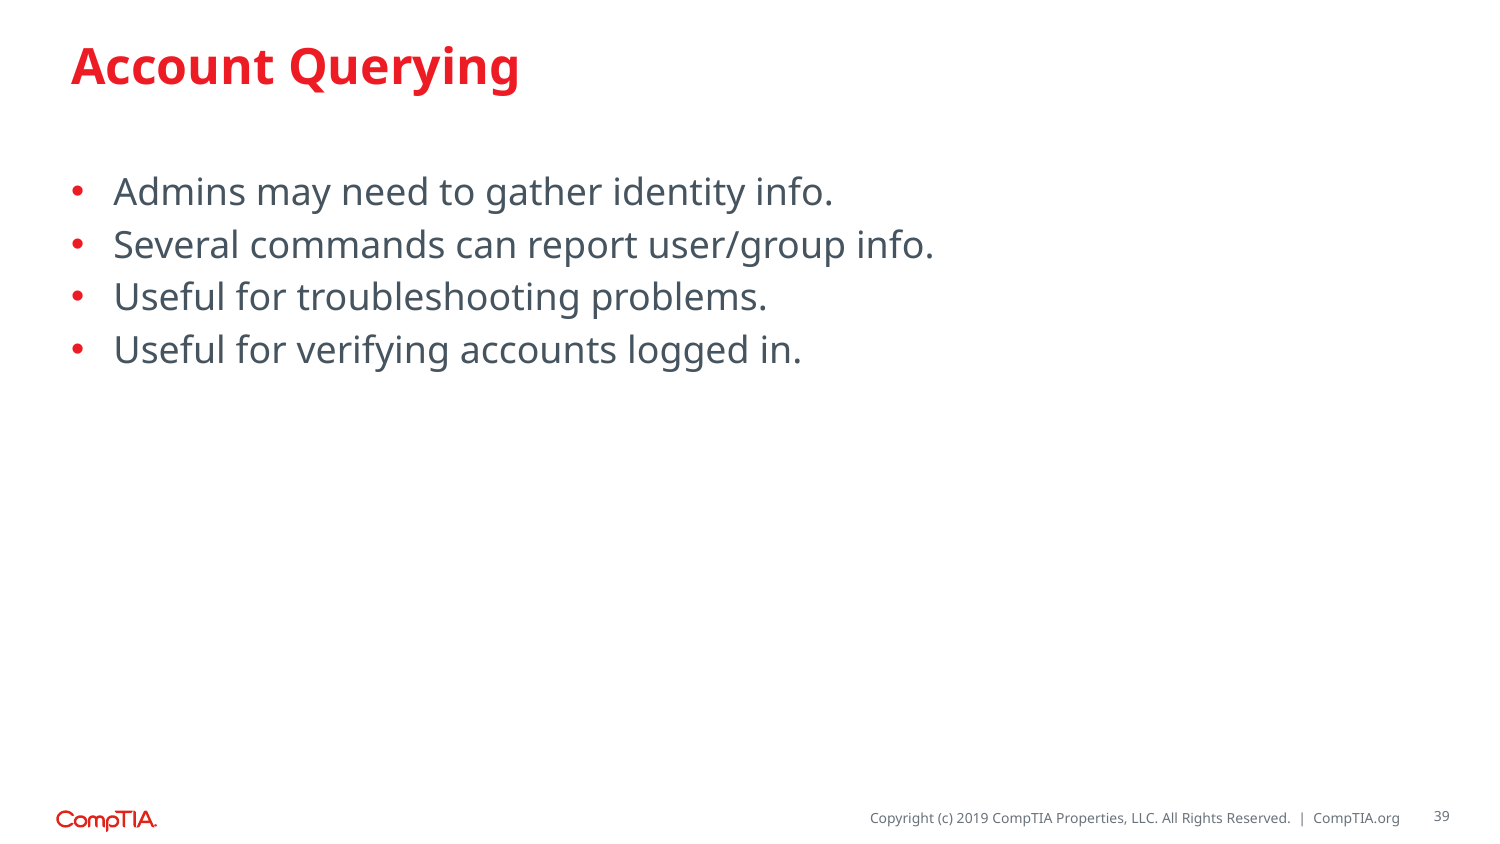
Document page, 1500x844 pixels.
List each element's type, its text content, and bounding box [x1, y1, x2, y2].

slide_number 39 [1407, 800, 1450, 835]
title Account Querying [56, 12, 1444, 117]
list Admins may need to gather identity info. Several commands can report user/group info. Useful for troubleshooting problems. Useful for verifying accounts logged in. [56, 160, 1444, 746]
